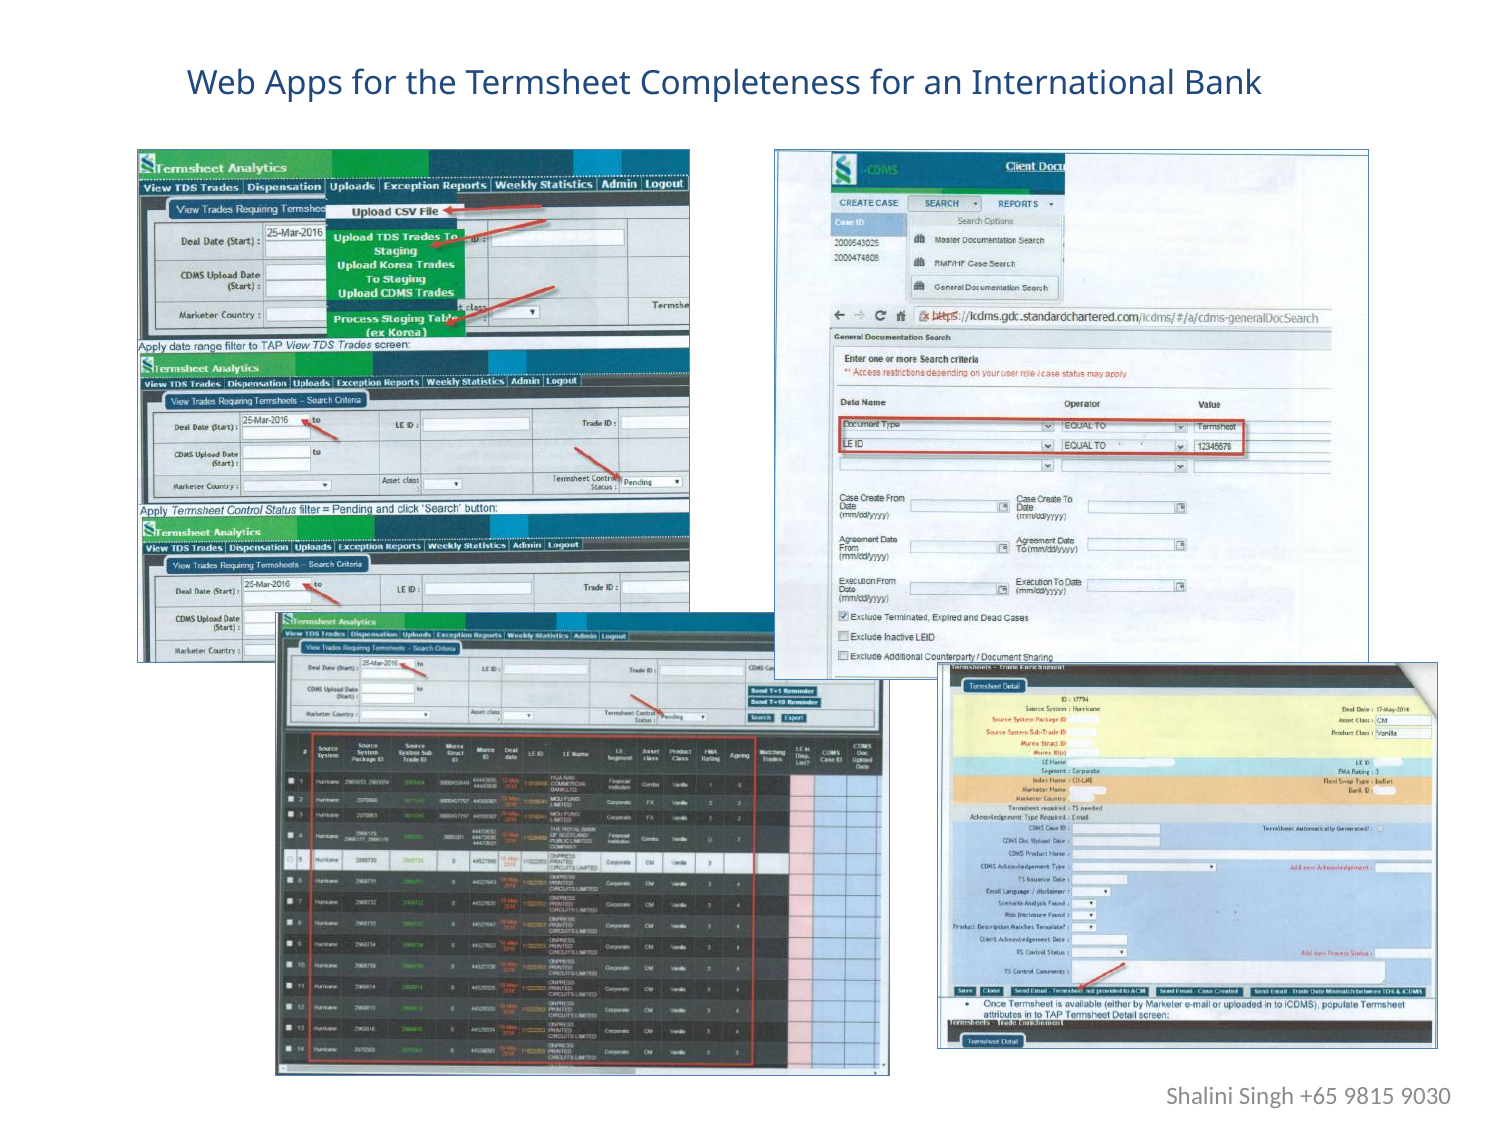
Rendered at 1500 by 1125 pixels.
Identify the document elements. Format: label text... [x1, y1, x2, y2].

picture [137, 149, 1438, 1077]
text_box Web Apps for the Termsheet Completeness for an International Bank [162, 49, 1363, 110]
footer Shalini Singh +65 9815 9030 [1071, 1065, 1500, 1125]
